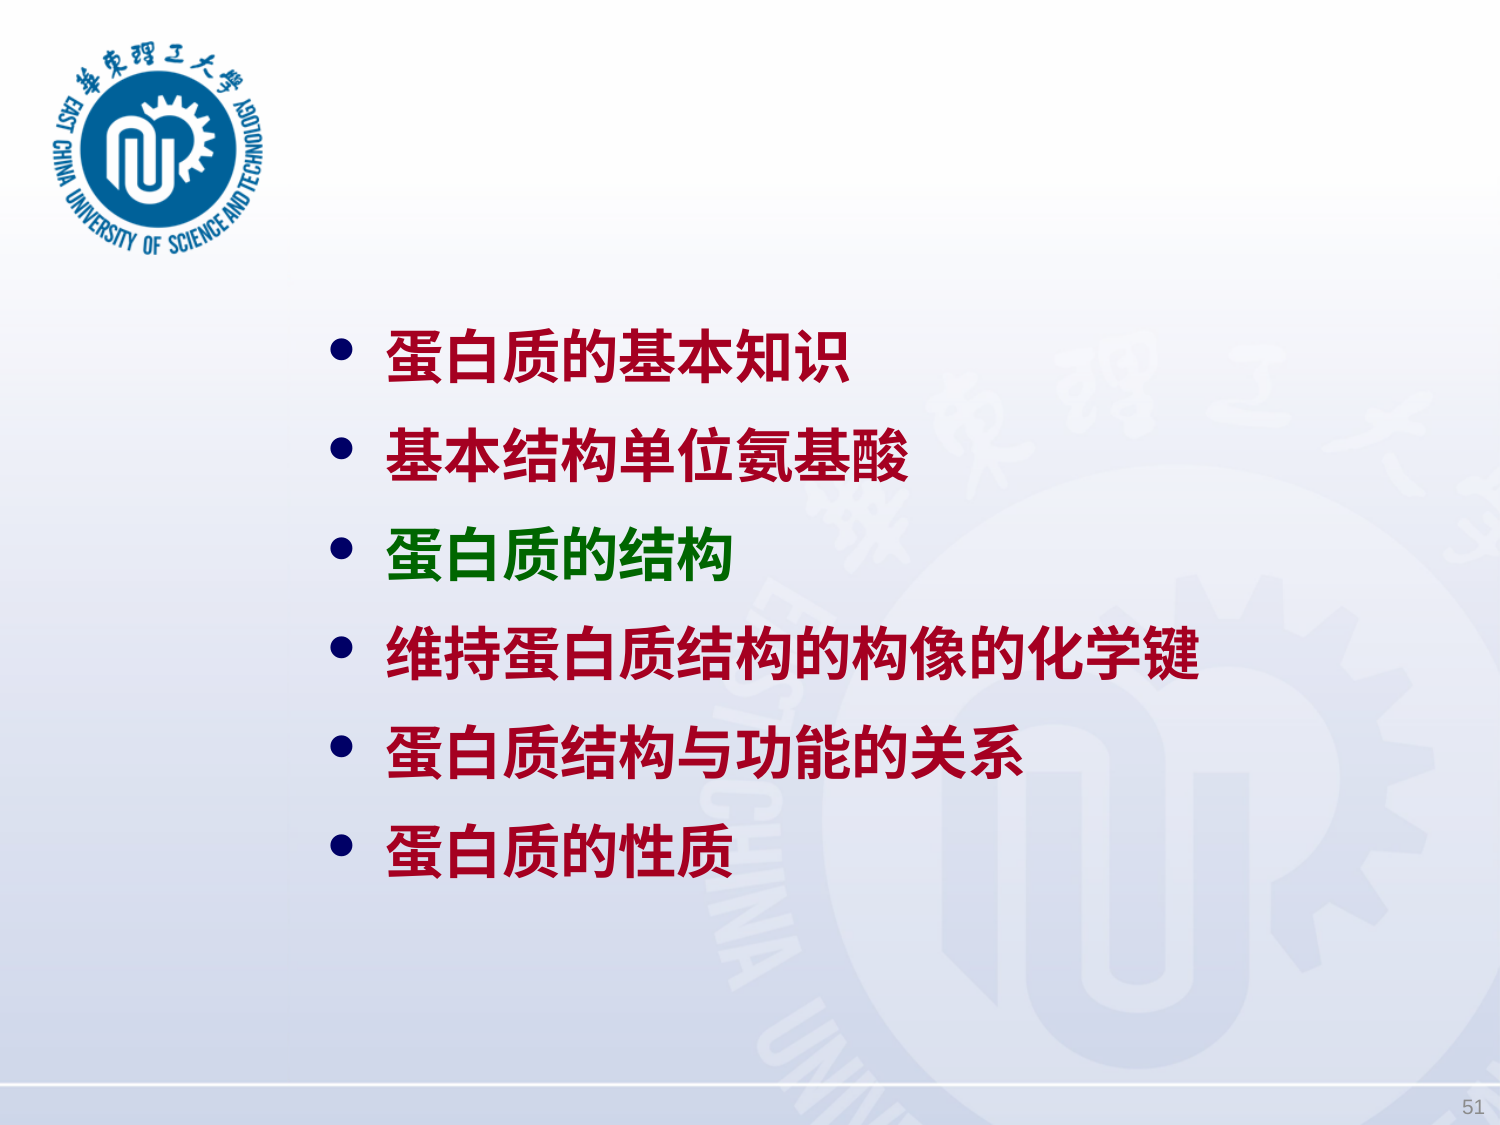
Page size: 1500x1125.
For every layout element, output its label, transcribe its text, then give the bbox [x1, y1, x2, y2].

slide_number 51 [1149, 1087, 1500, 1125]
picture [0, 0, 1500, 1125]
text_box 蛋白质的基本知识 基本结构单位氨基酸 蛋白质的结构 维持蛋白质结构的构像的化学键 蛋白质结构与功能的关系 蛋白质的性质 [312, 312, 1363, 893]
